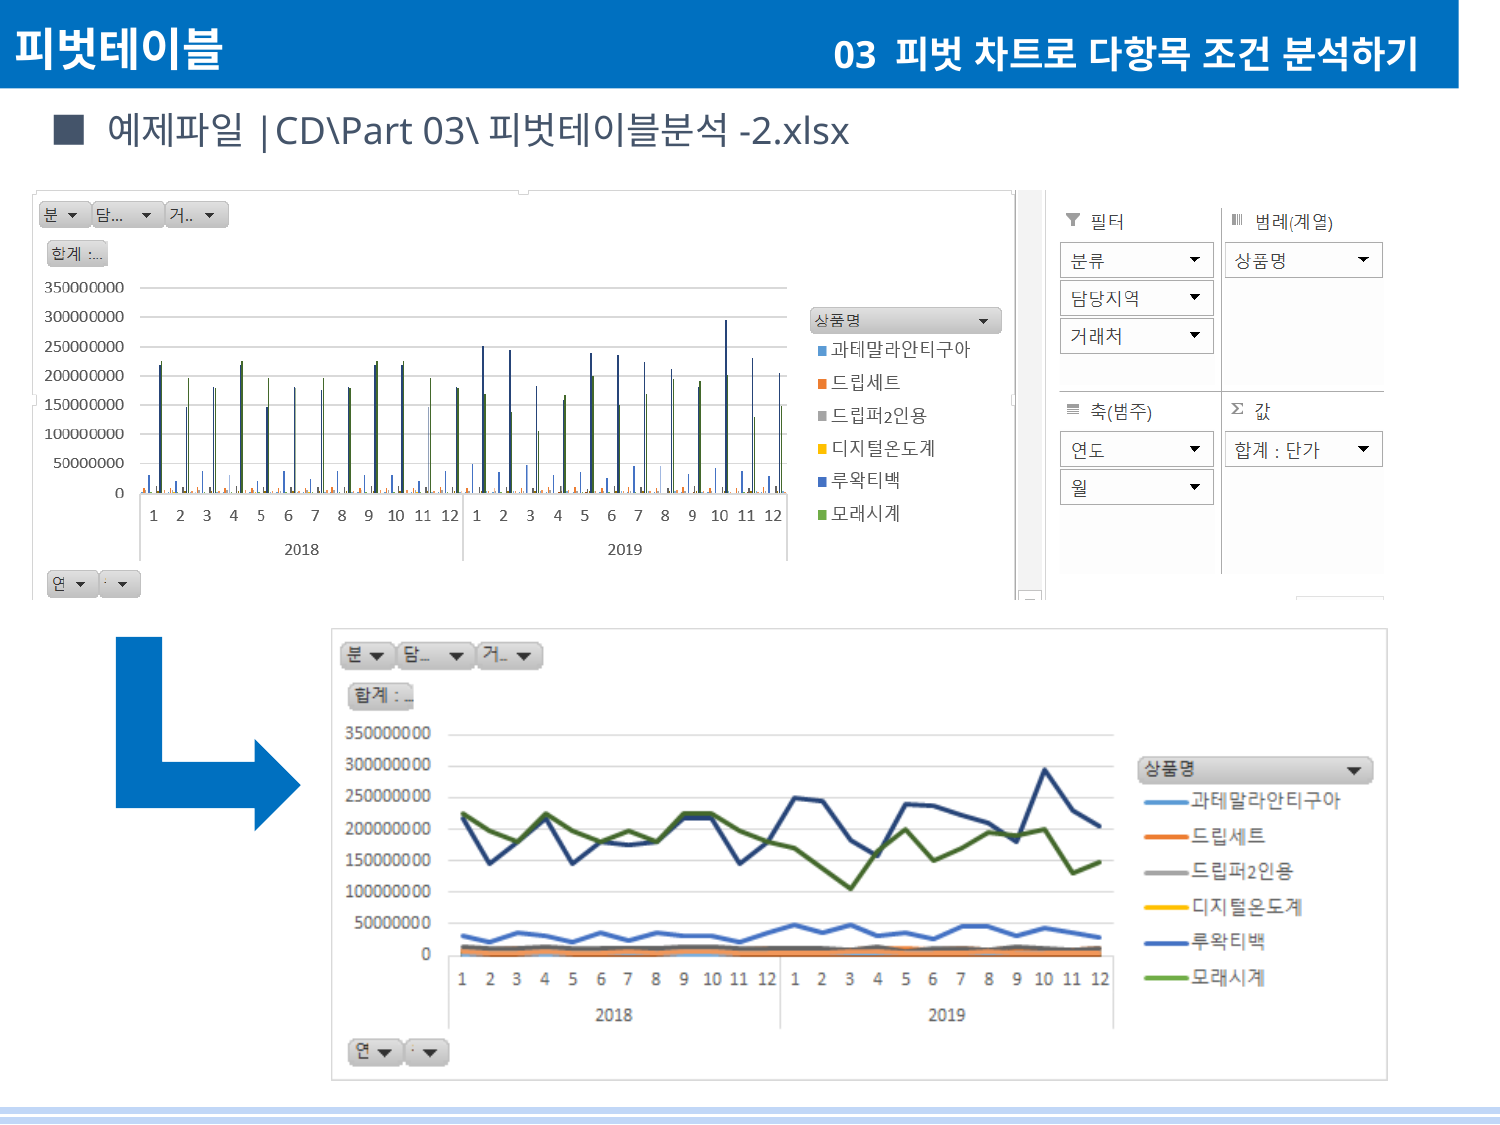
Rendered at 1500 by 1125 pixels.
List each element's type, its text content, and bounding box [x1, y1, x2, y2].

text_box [0, 0, 1459, 89]
text_box ■ 예제파일|CD\Part 03\피벗테이블분석-2.xlsx [35, 100, 1417, 160]
text_box [114, 635, 303, 834]
picture [30, 190, 1391, 600]
picture [330, 628, 1388, 1081]
